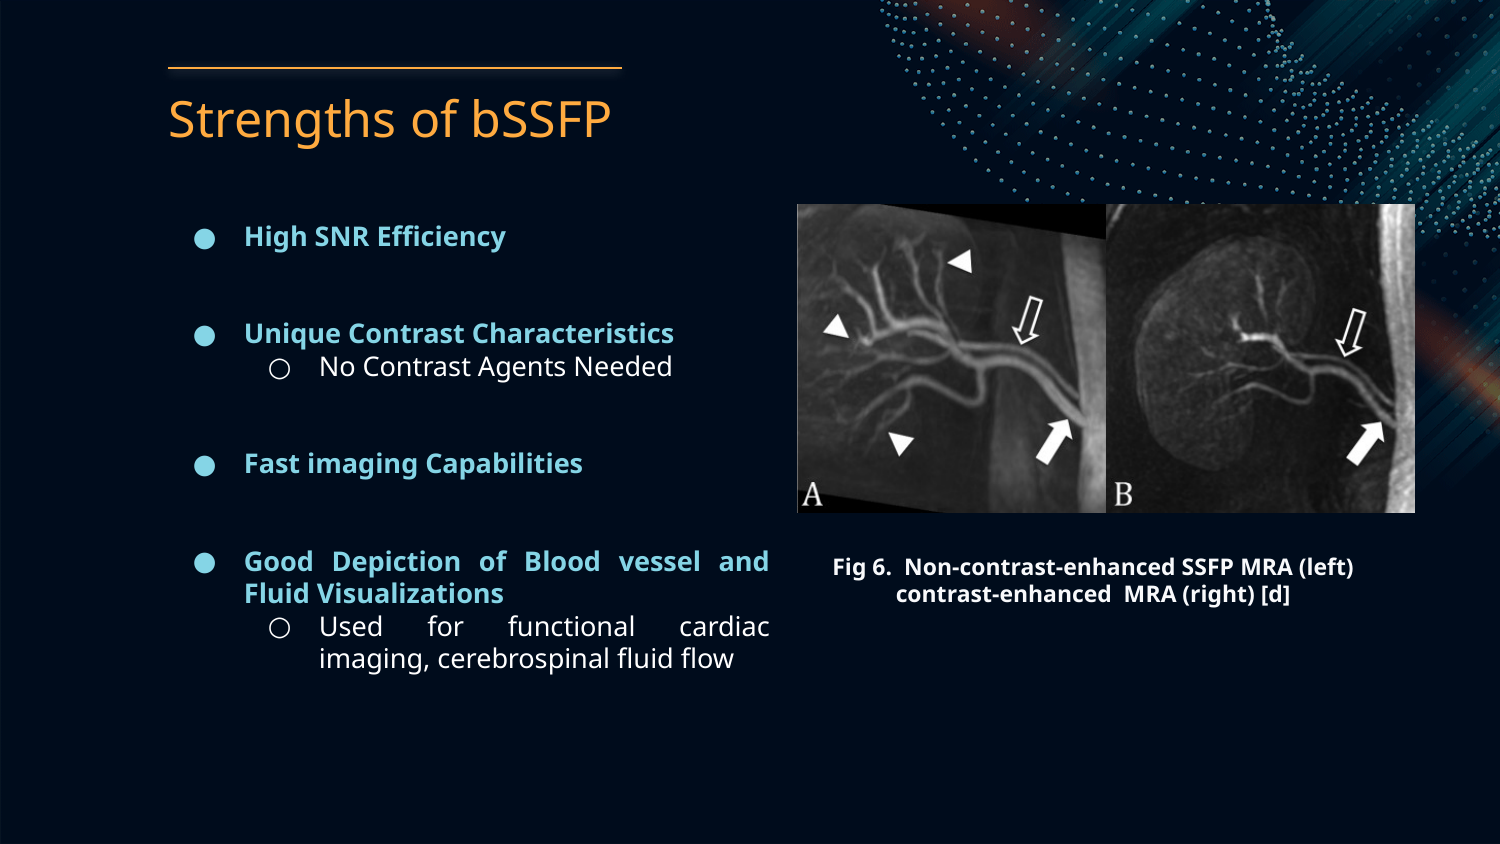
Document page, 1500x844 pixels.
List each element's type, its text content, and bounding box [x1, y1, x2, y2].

text_box Fig 6. Non-contrast-enhanced SSFP MRA (left) contrast-enhanced MRA (right) [d] [784, 537, 1402, 603]
title Strengths of bSSFP [153, 72, 1267, 228]
picture [796, 204, 1415, 514]
list High SNR Efficiency Unique Contrast Characteristics No Contrast Agents Needed Fast imaging Capabilities Good Depiction of Blood vessel and Fluid Visualizations Used for functional cardiac imaging, cerebrospinal fluid flow [153, 204, 785, 703]
text_box [0, 0, 1500, 844]
